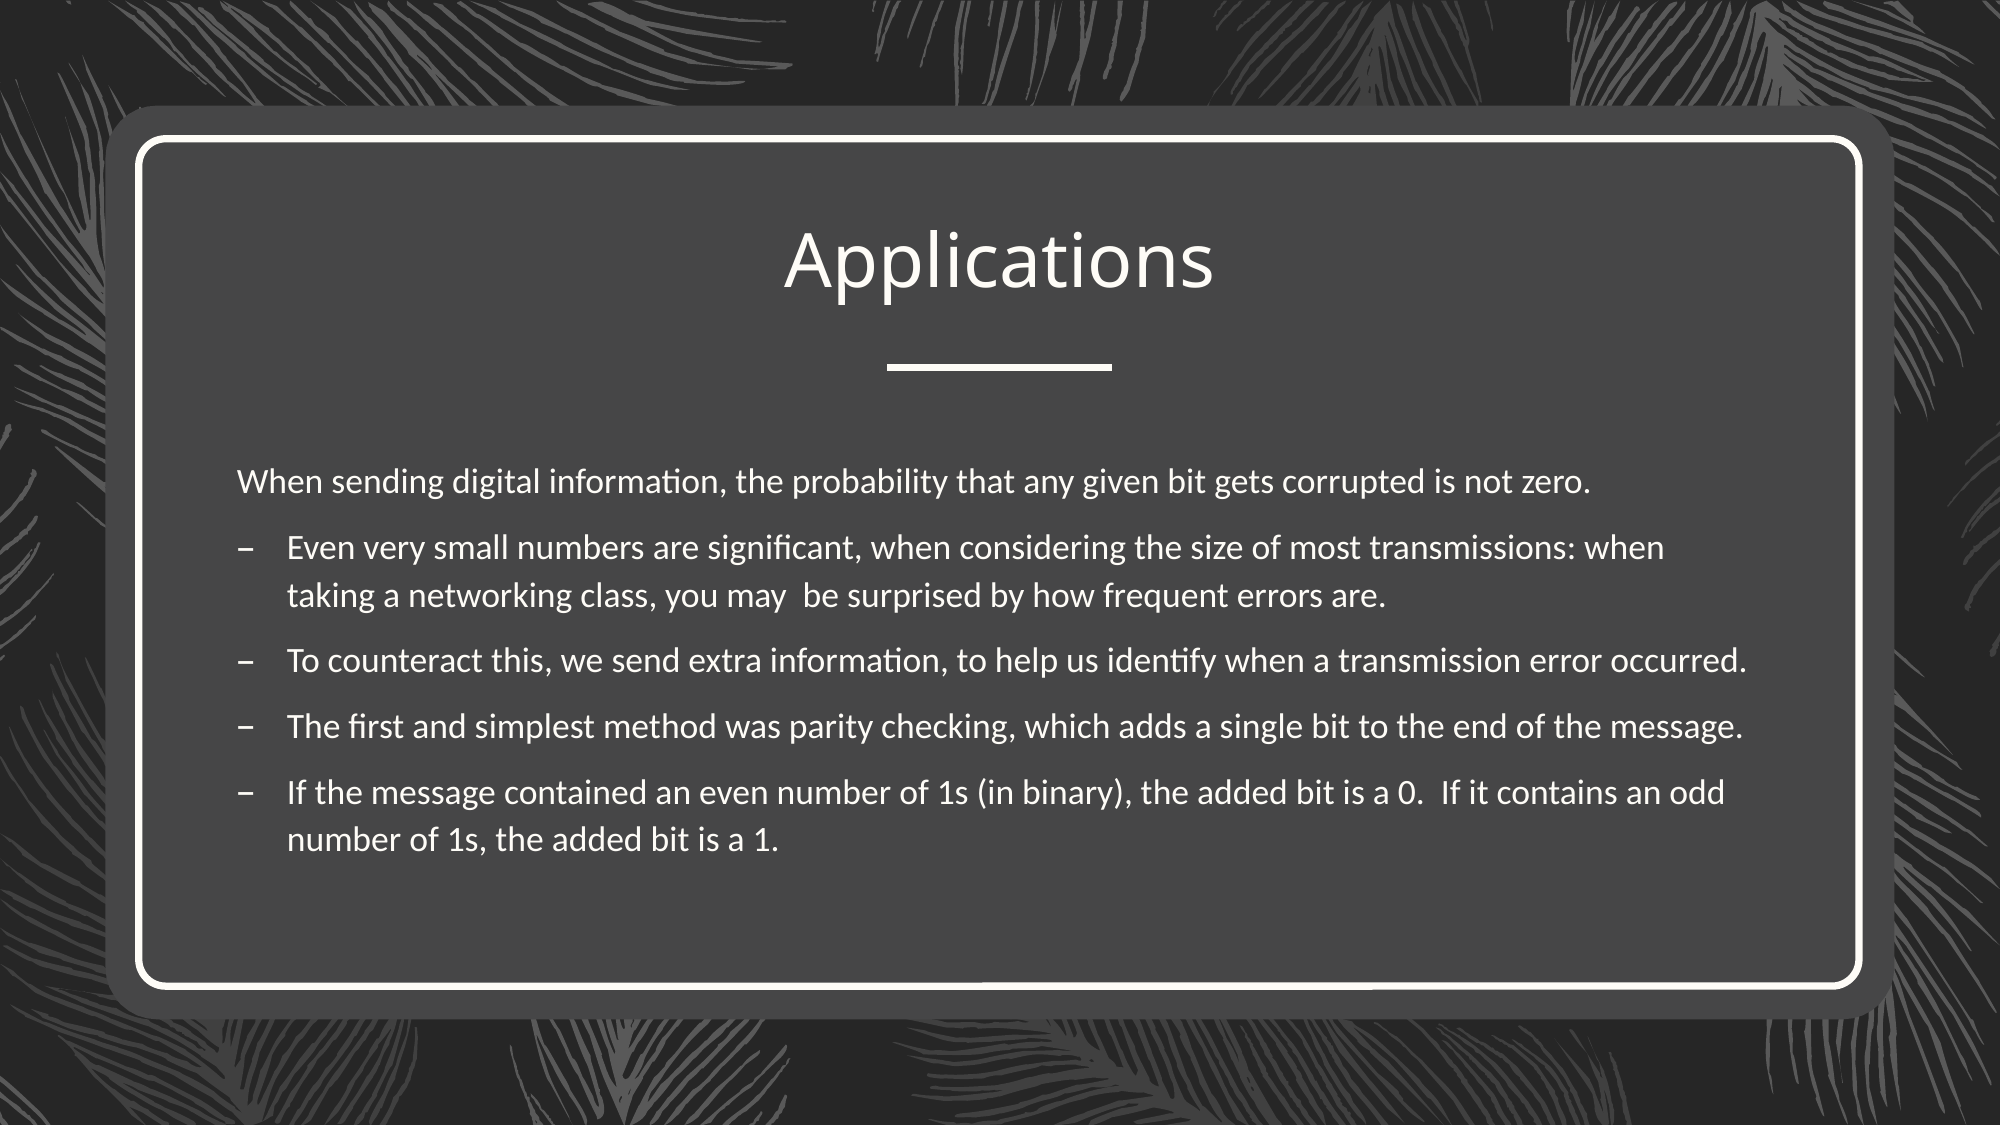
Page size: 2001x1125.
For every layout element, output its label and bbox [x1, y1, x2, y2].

text_box [0, 0, 2000, 1125]
